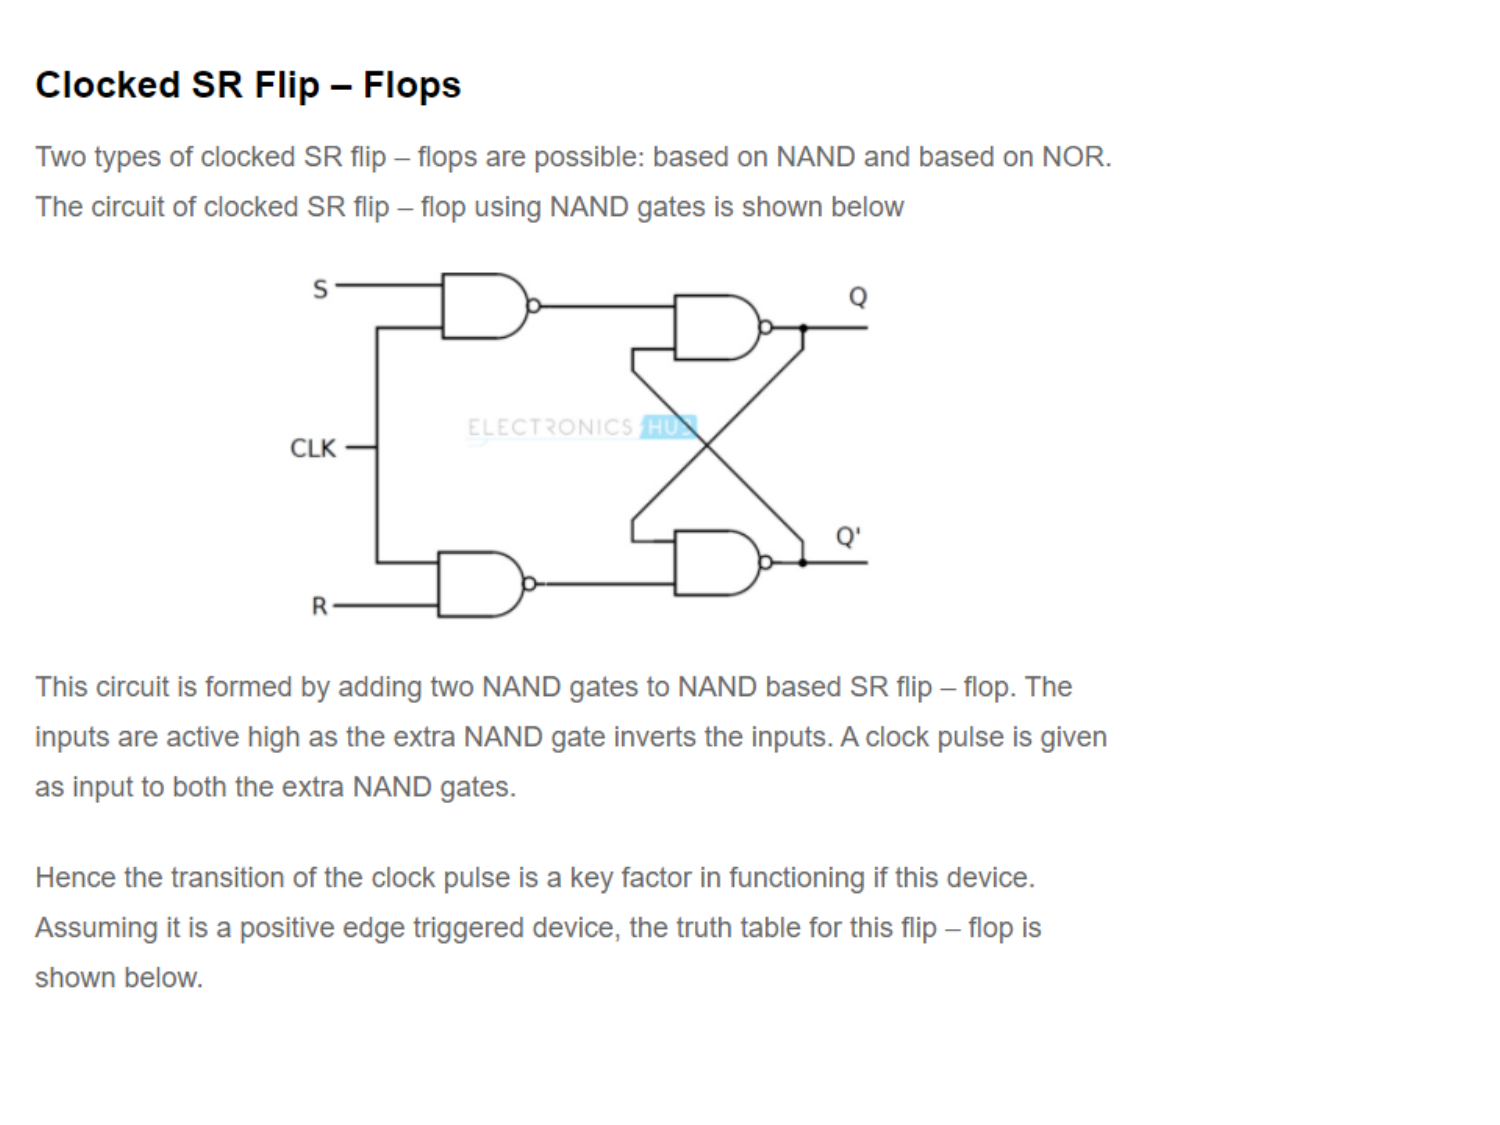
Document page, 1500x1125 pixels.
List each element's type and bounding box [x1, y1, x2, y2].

picture [0, 54, 1167, 1001]
